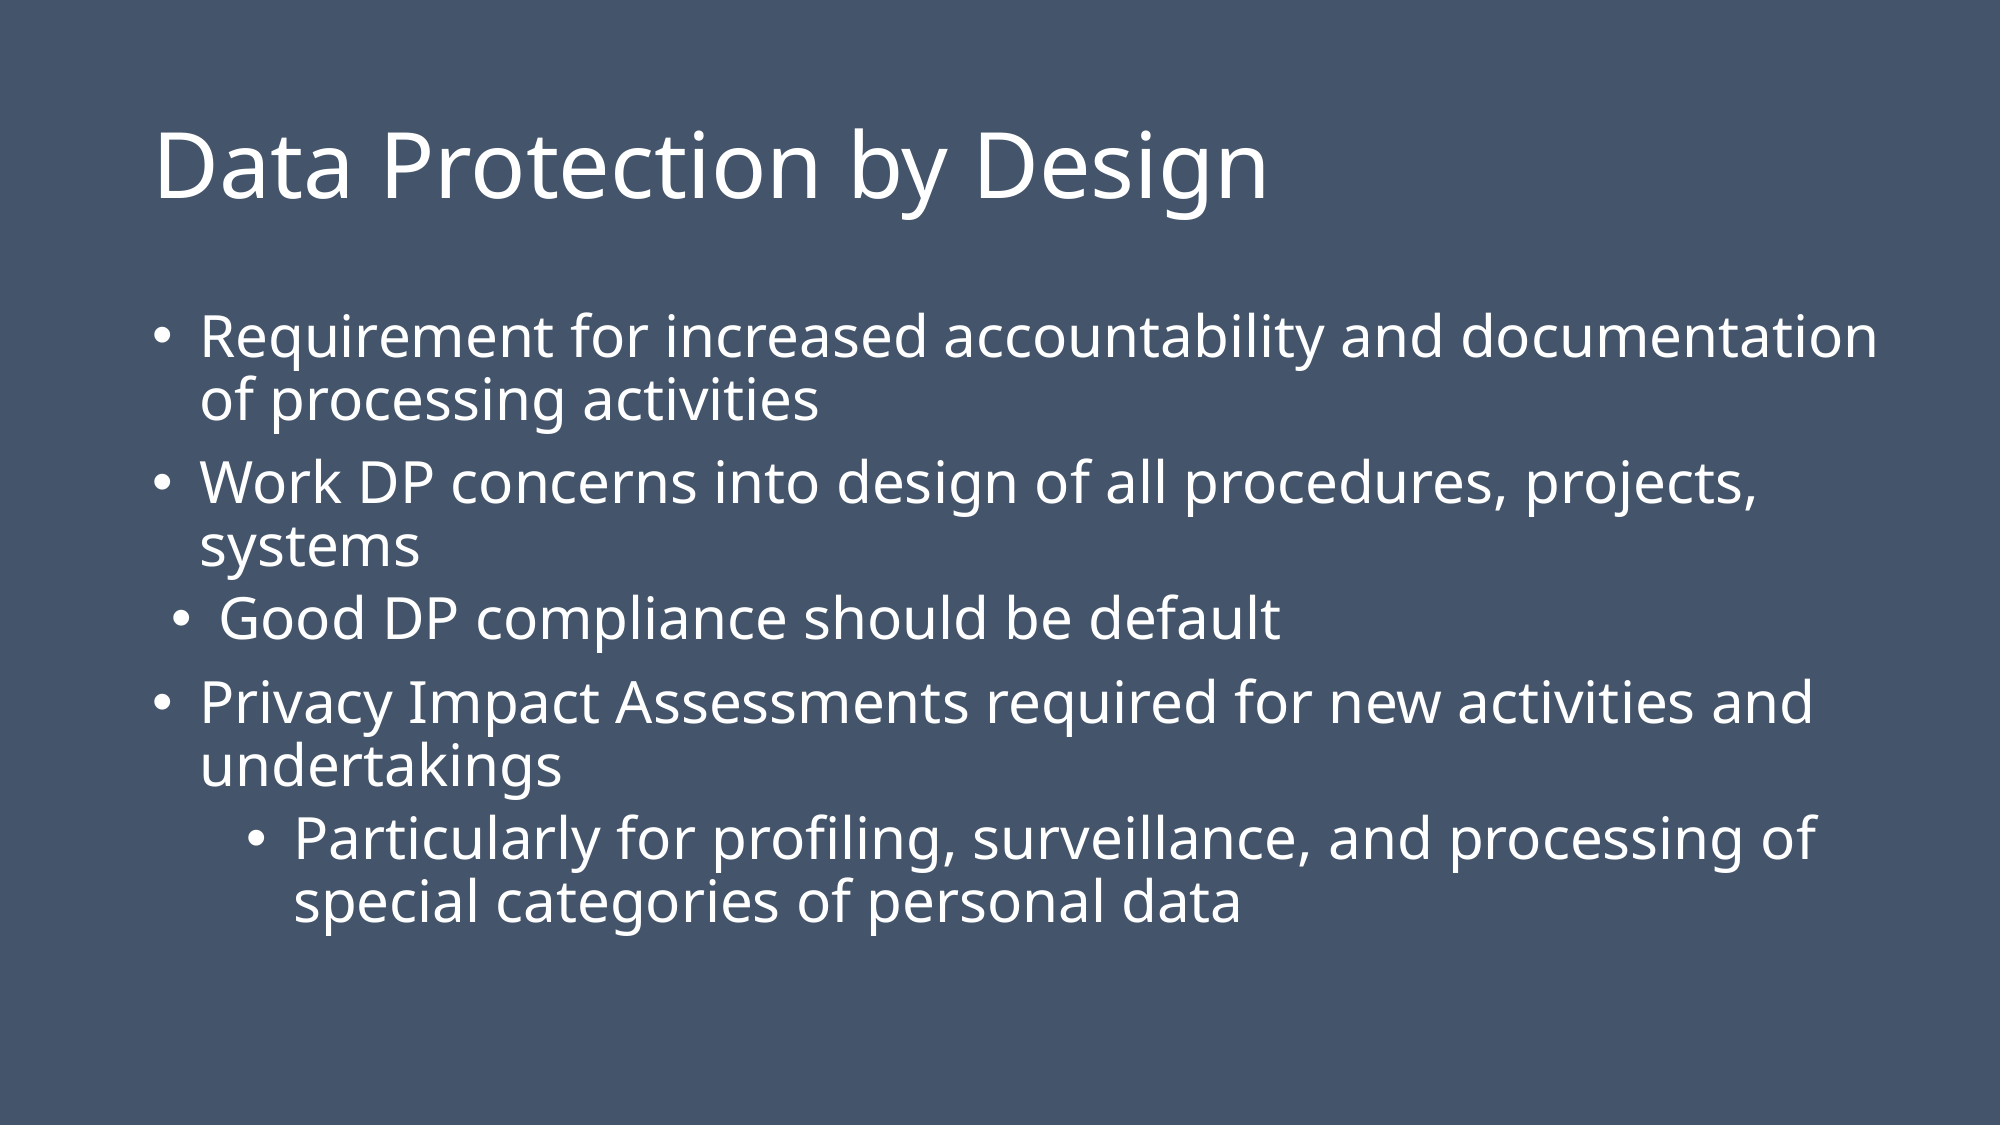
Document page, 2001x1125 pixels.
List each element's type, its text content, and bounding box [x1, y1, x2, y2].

title Data Protection by Design [137, 59, 1863, 278]
list Requirement for increased accountability and documentation of processing activities Work DP concerns into design of all procedures, projects, systems Good DP compliance should be default Privacy Impact Assessments required for new activities and undertakings Particularly for profiling, surveillance, and processing of special categories of personal data [137, 299, 1922, 1014]
